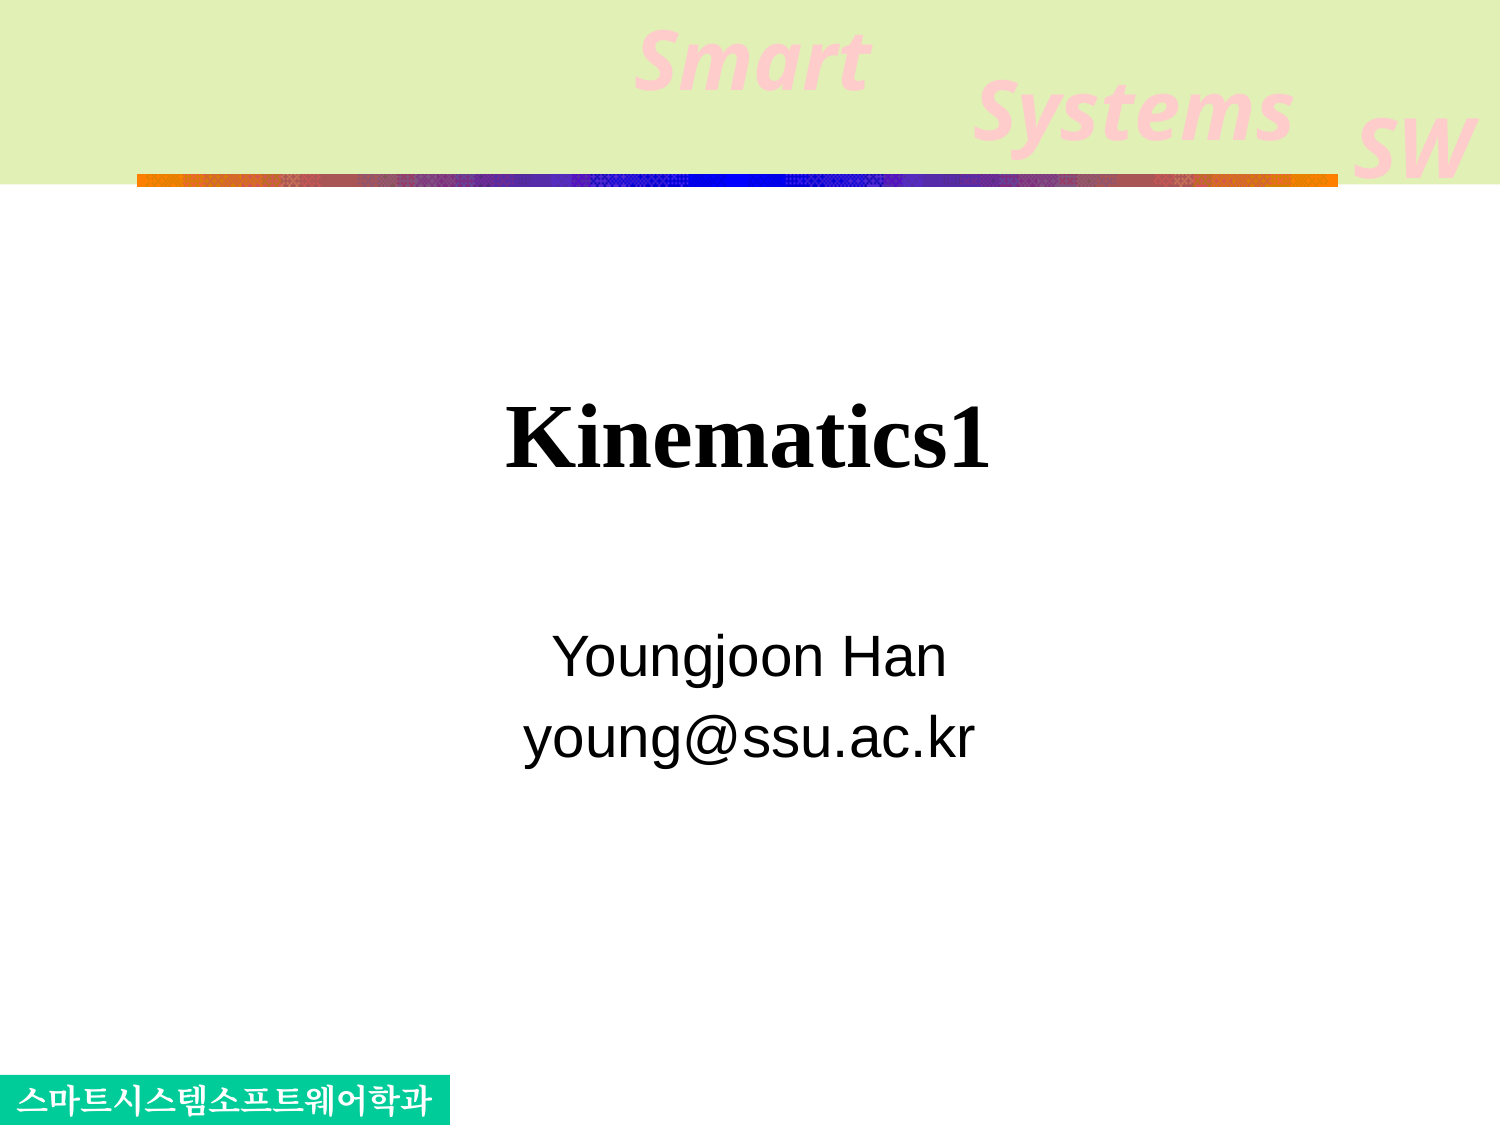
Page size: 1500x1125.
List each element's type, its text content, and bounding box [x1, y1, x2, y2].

title Kinematics1 [125, 312, 1375, 550]
subtitle Youngjoon Han young@ssu.ac.kr [225, 610, 1275, 813]
picture [137, 174, 1338, 187]
